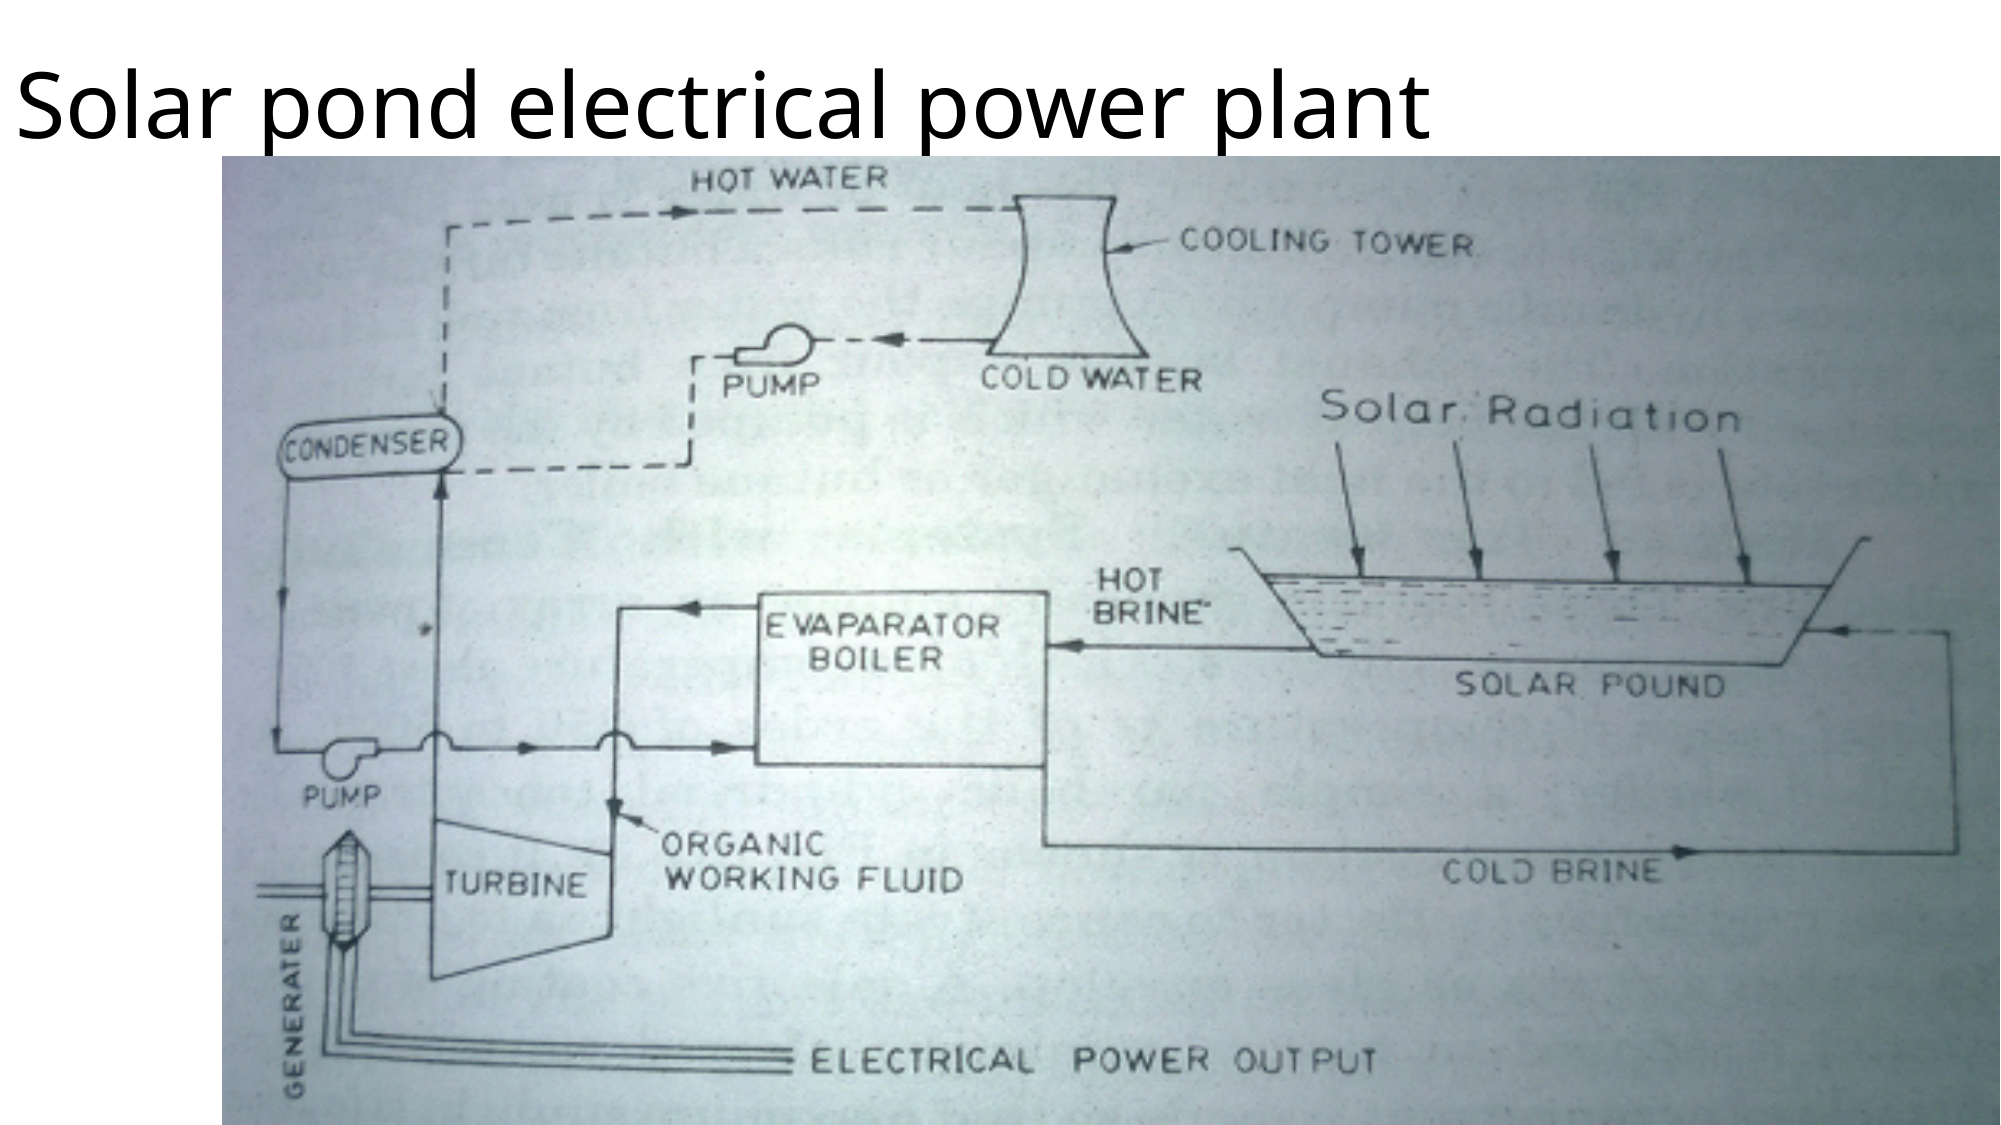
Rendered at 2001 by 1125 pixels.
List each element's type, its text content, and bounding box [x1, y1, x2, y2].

title Solar pond electrical power plant [0, 0, 1725, 218]
picture [222, 156, 2000, 1125]
